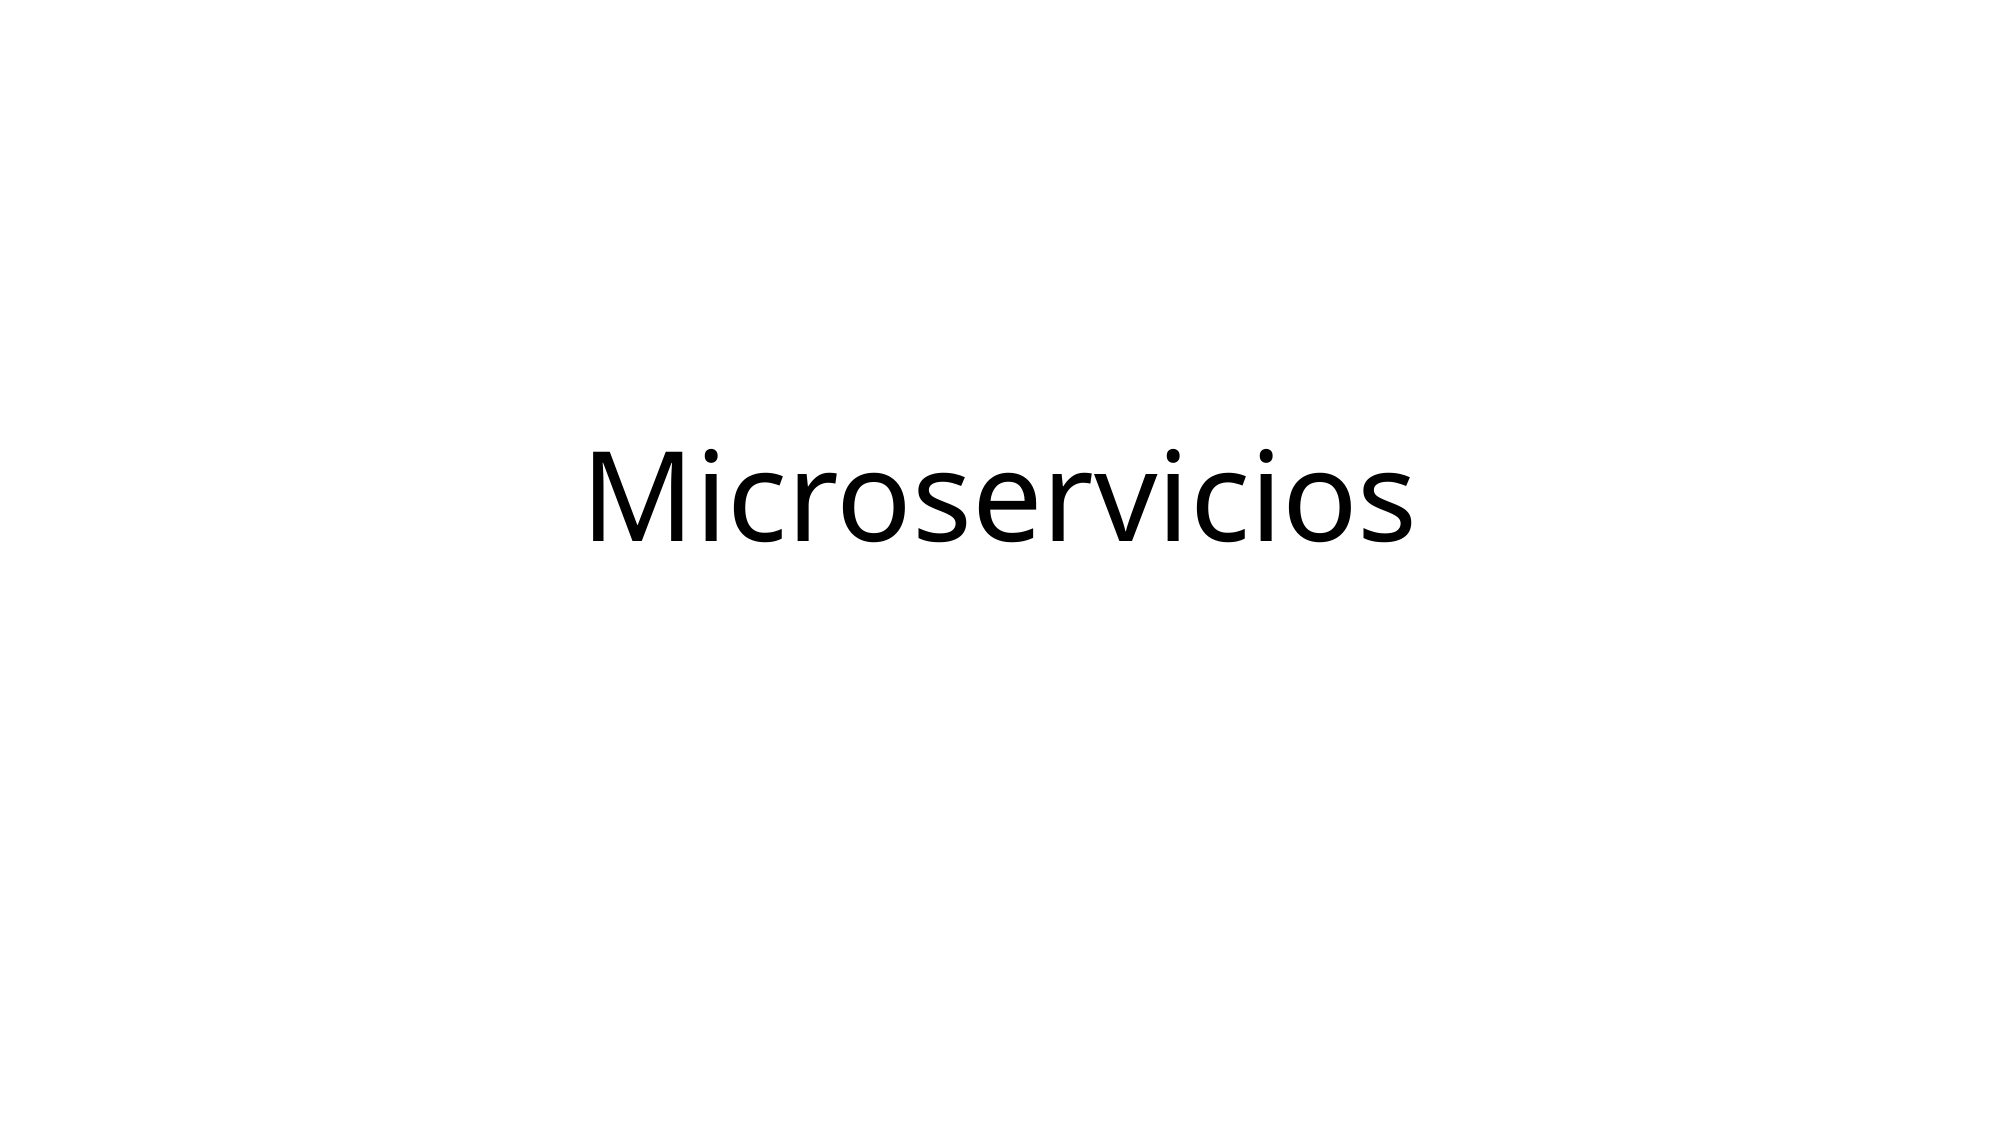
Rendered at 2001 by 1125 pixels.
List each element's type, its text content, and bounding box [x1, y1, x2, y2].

title Microservicios [249, 184, 1750, 576]
